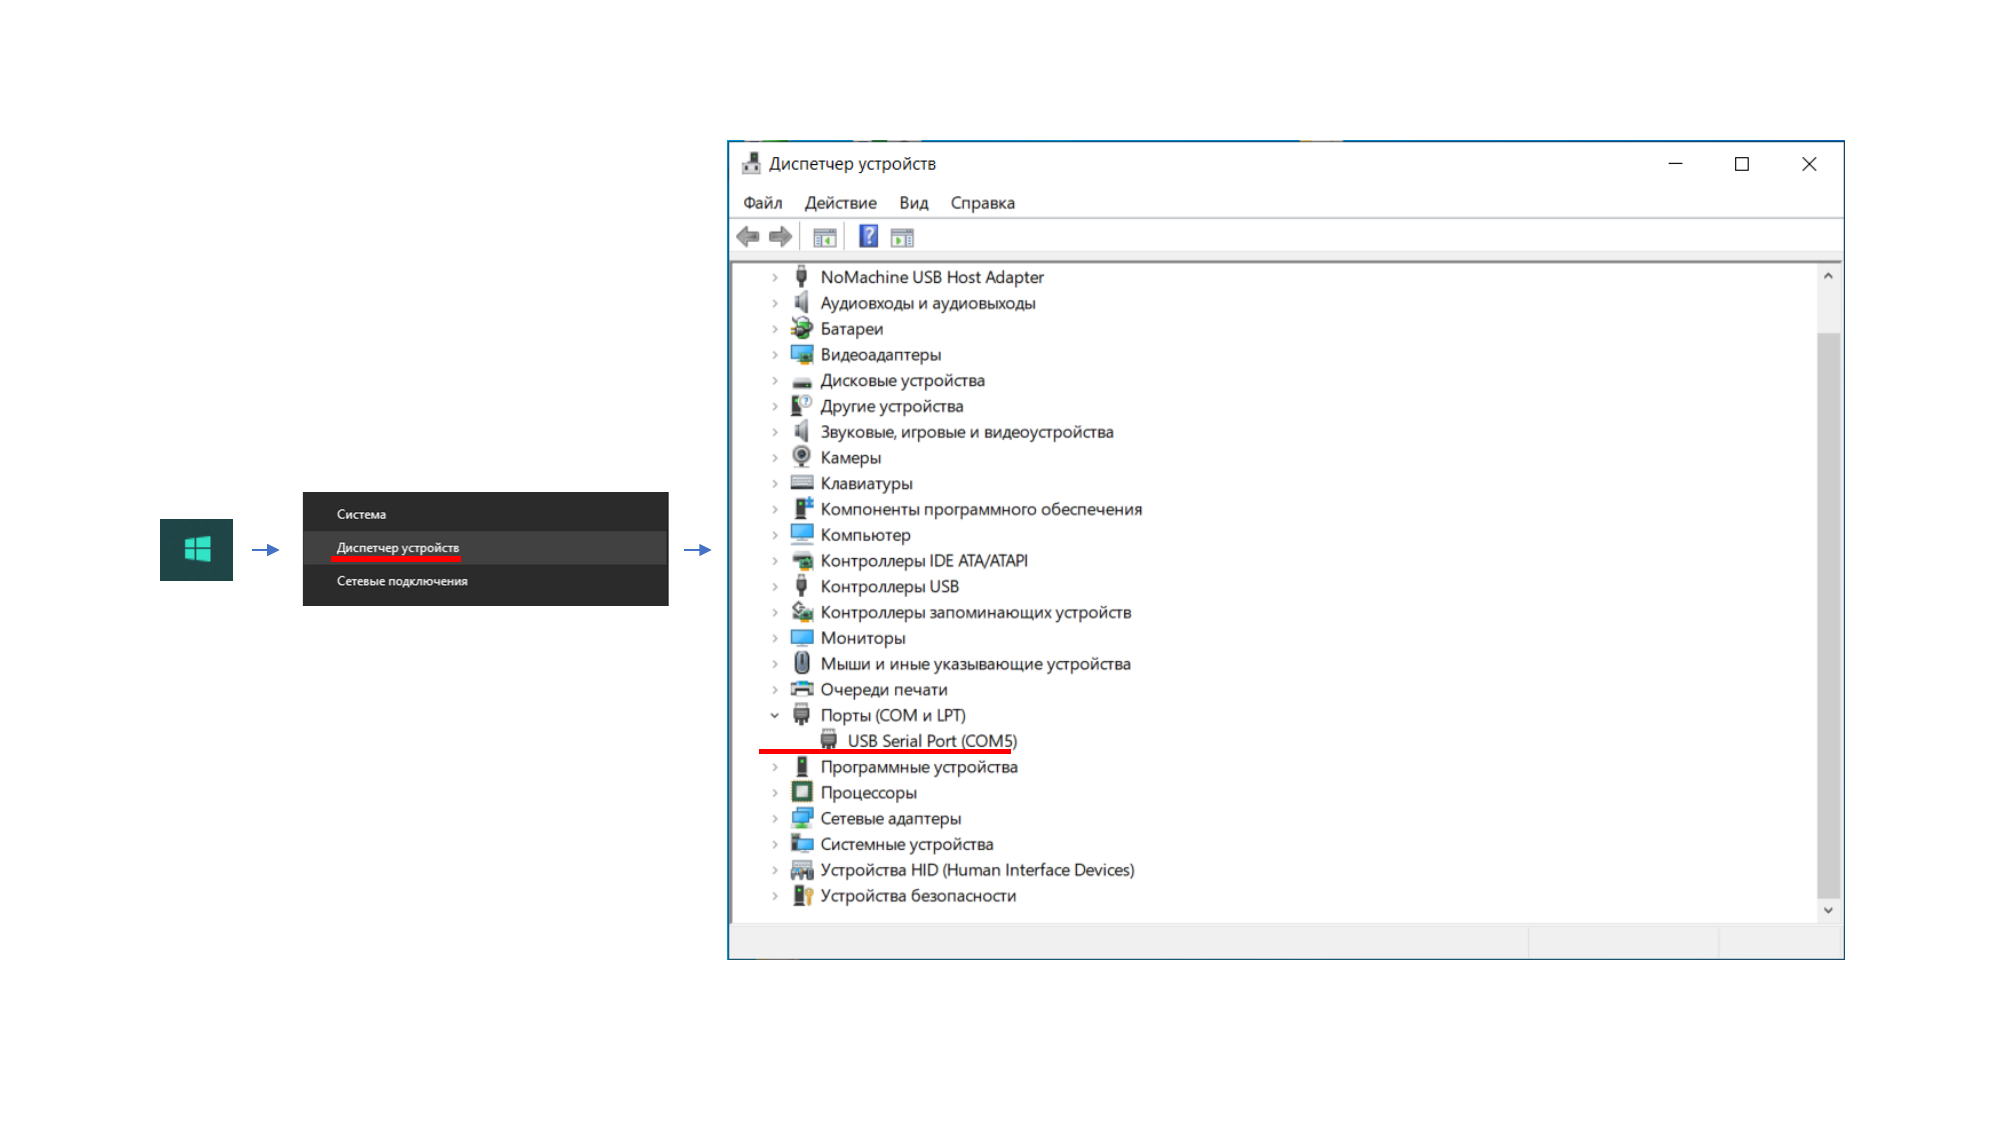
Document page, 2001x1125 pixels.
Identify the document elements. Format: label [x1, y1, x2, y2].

picture [160, 519, 233, 581]
picture [302, 492, 669, 606]
picture [729, 140, 1845, 960]
